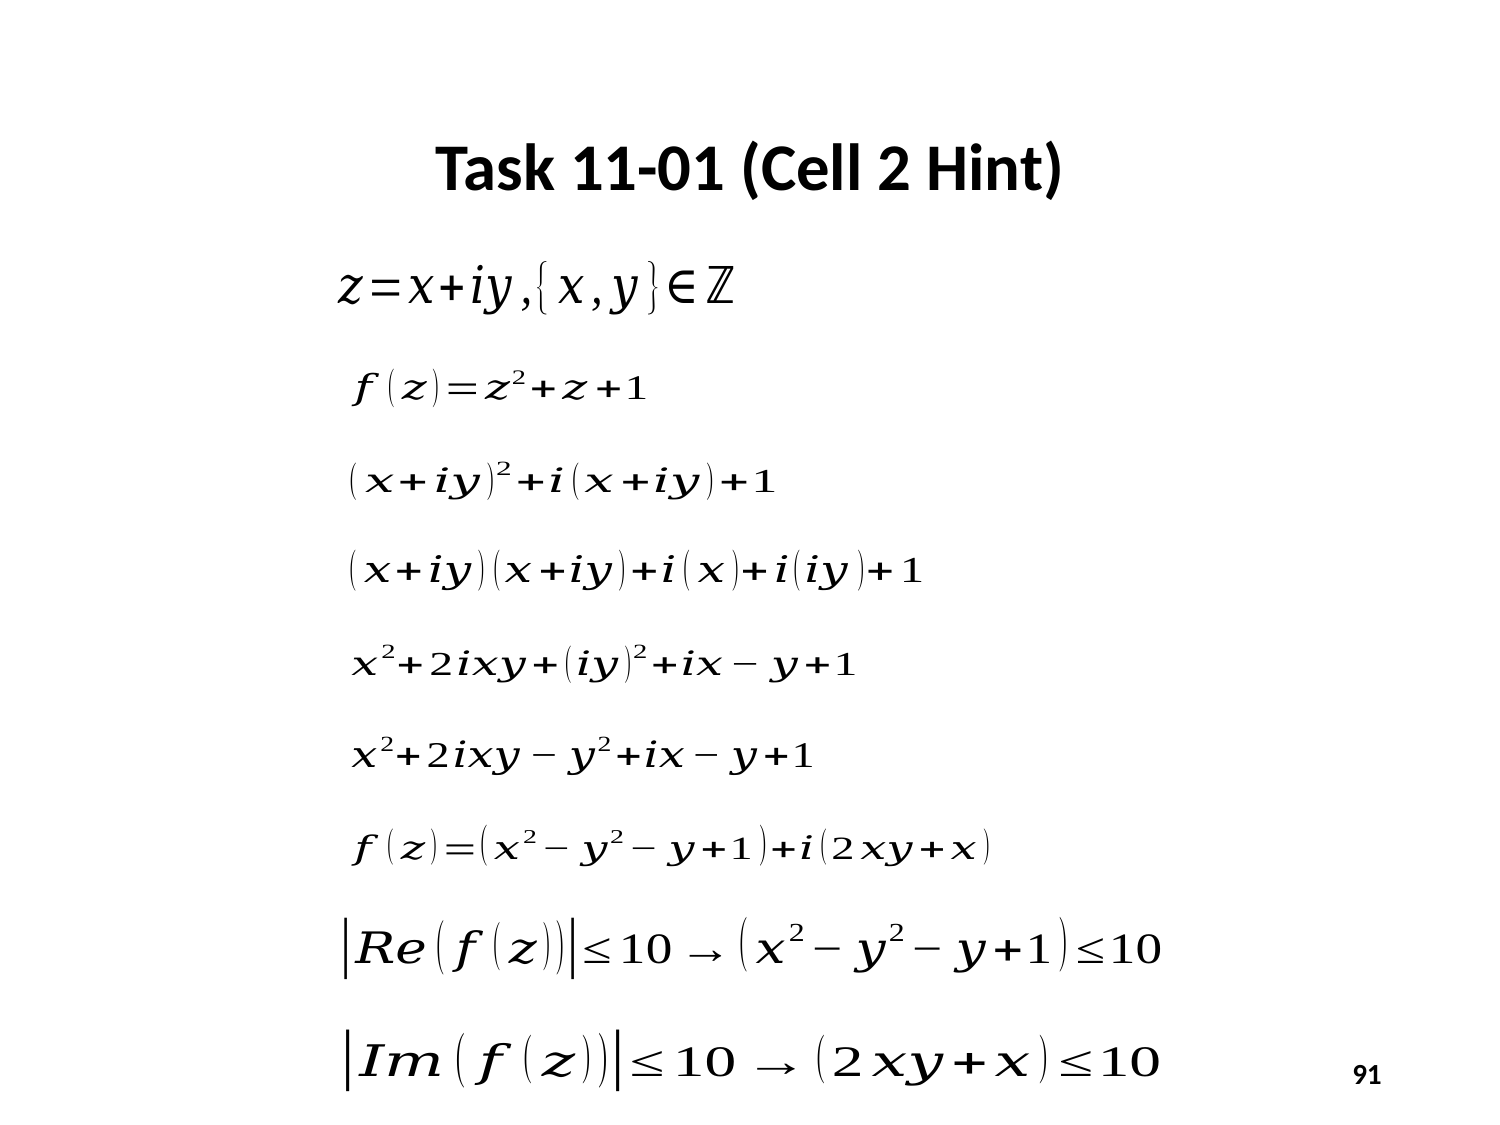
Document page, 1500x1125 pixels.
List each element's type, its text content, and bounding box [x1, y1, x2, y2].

slide_number 91 [1059, 1042, 1397, 1103]
title Task 11-01 (Cell 2 Hint) [103, 59, 1397, 278]
